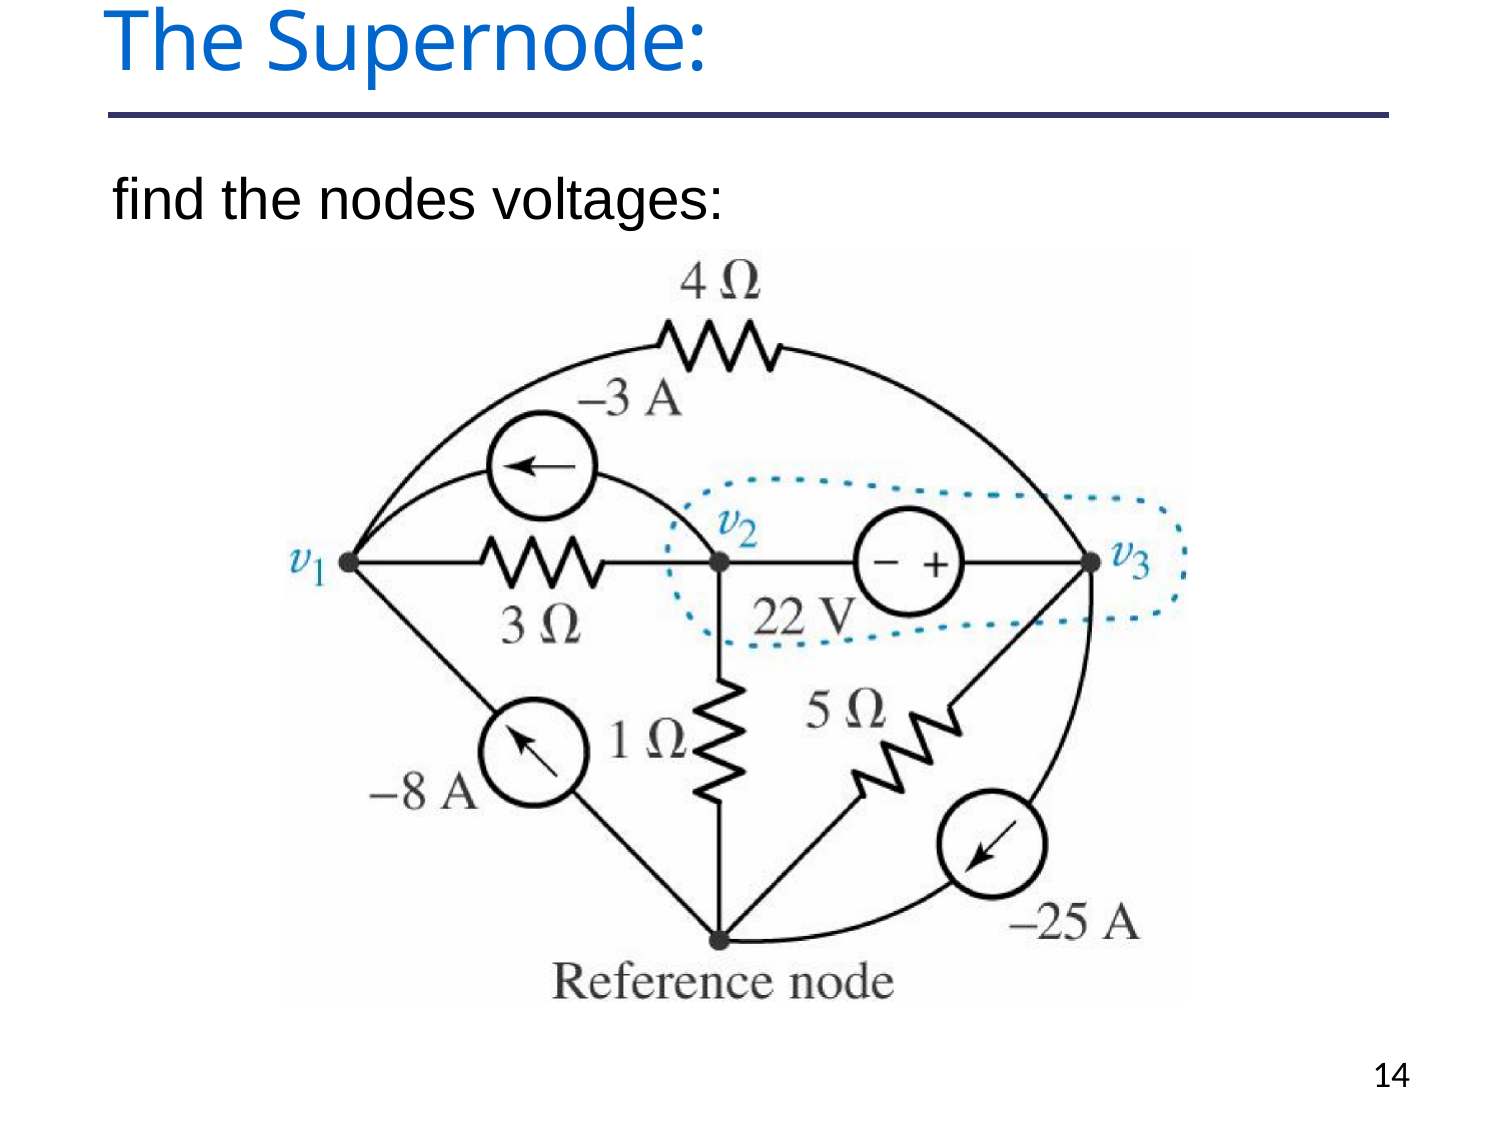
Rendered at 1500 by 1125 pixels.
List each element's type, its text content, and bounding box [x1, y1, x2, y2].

text_box 14 [1074, 1042, 1425, 1103]
picture [283, 249, 1188, 1002]
list The Supernode: [14, 18, 1497, 118]
list find the nodes voltages: [112, 118, 1200, 250]
